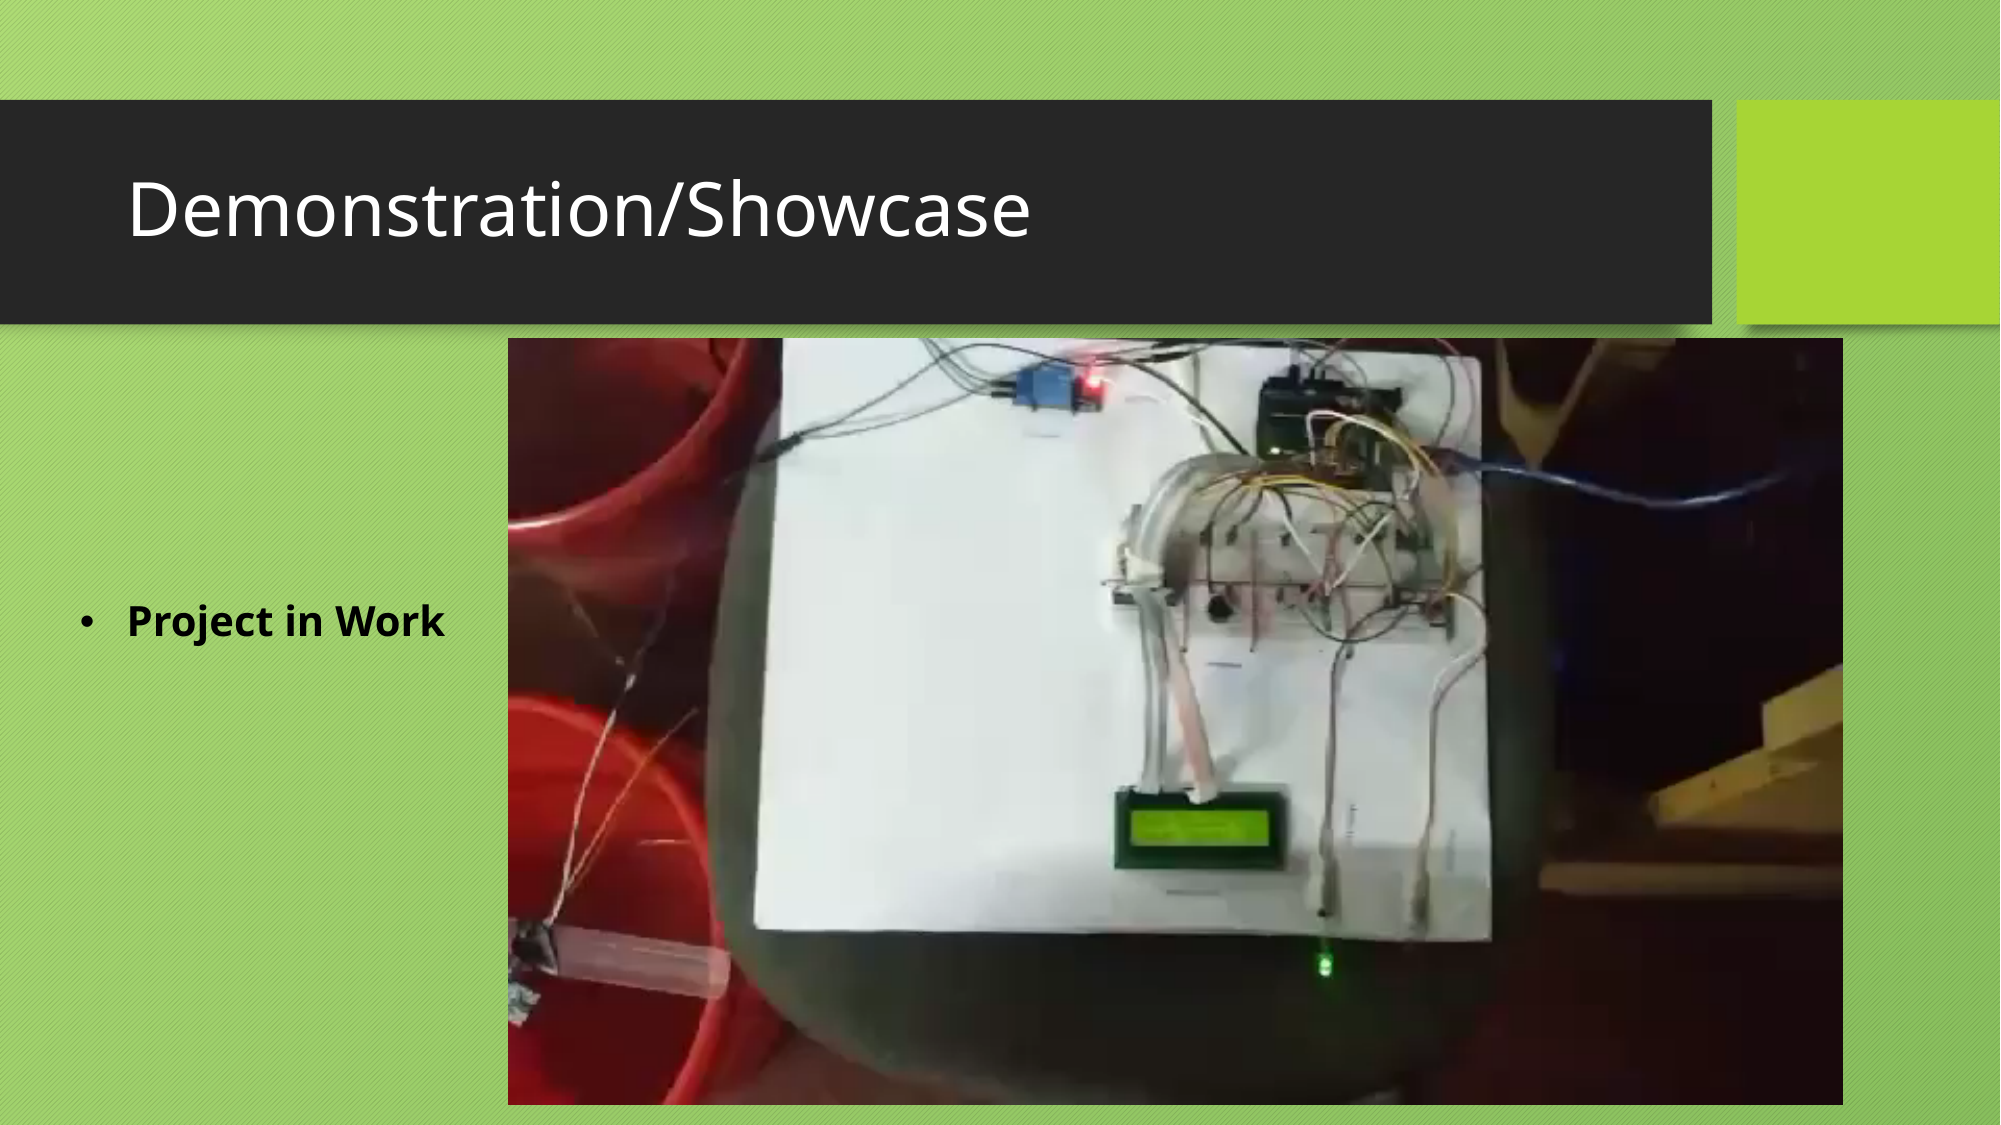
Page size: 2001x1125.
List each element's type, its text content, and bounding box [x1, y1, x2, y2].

title Demonstration/Showcase [111, 123, 1689, 301]
list Project in Work [64, 513, 507, 734]
picture [1736, 325, 2000, 347]
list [507, 337, 1844, 1106]
picture [0, 325, 1713, 376]
